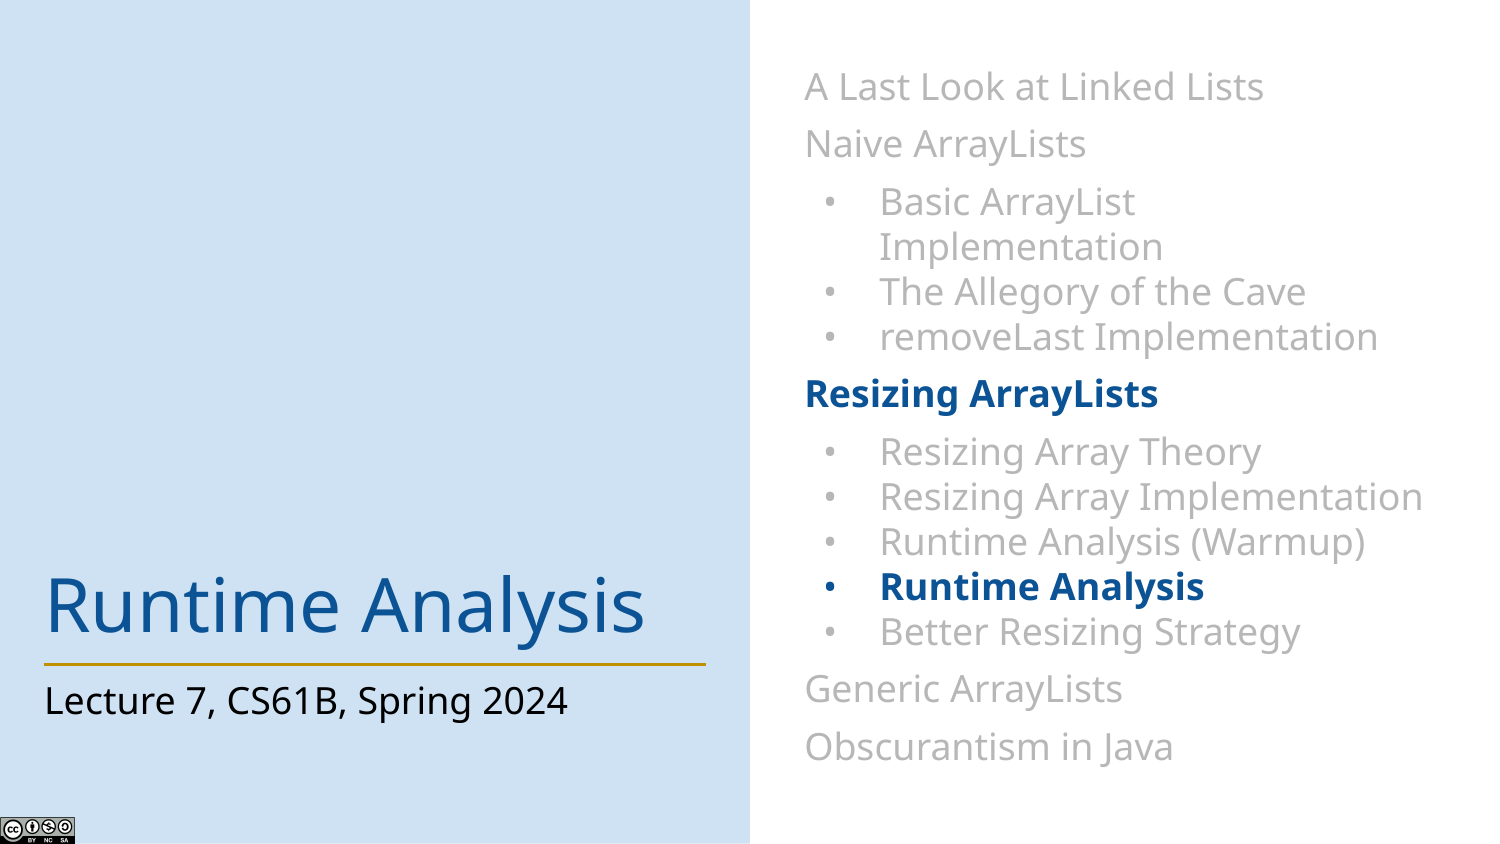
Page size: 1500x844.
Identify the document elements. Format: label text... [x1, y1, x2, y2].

list A Last Look at Linked Lists Naive ArrayLists Basic ArrayList Implementation The Allegory of the Cave removeLast Implementation Resizing ArrayLists Resizing Array Theory Resizing Array Implementation Runtime Analysis (Warmup) Runtime Analysis Better Resizing Strategy Generic ArrayLists Obscurantism in Java [789, 65, 1446, 765]
subtitle Lecture 7, CS61B, Spring 2024 [29, 667, 712, 732]
picture [0, 817, 75, 844]
title Runtime Analysis [29, 328, 692, 663]
